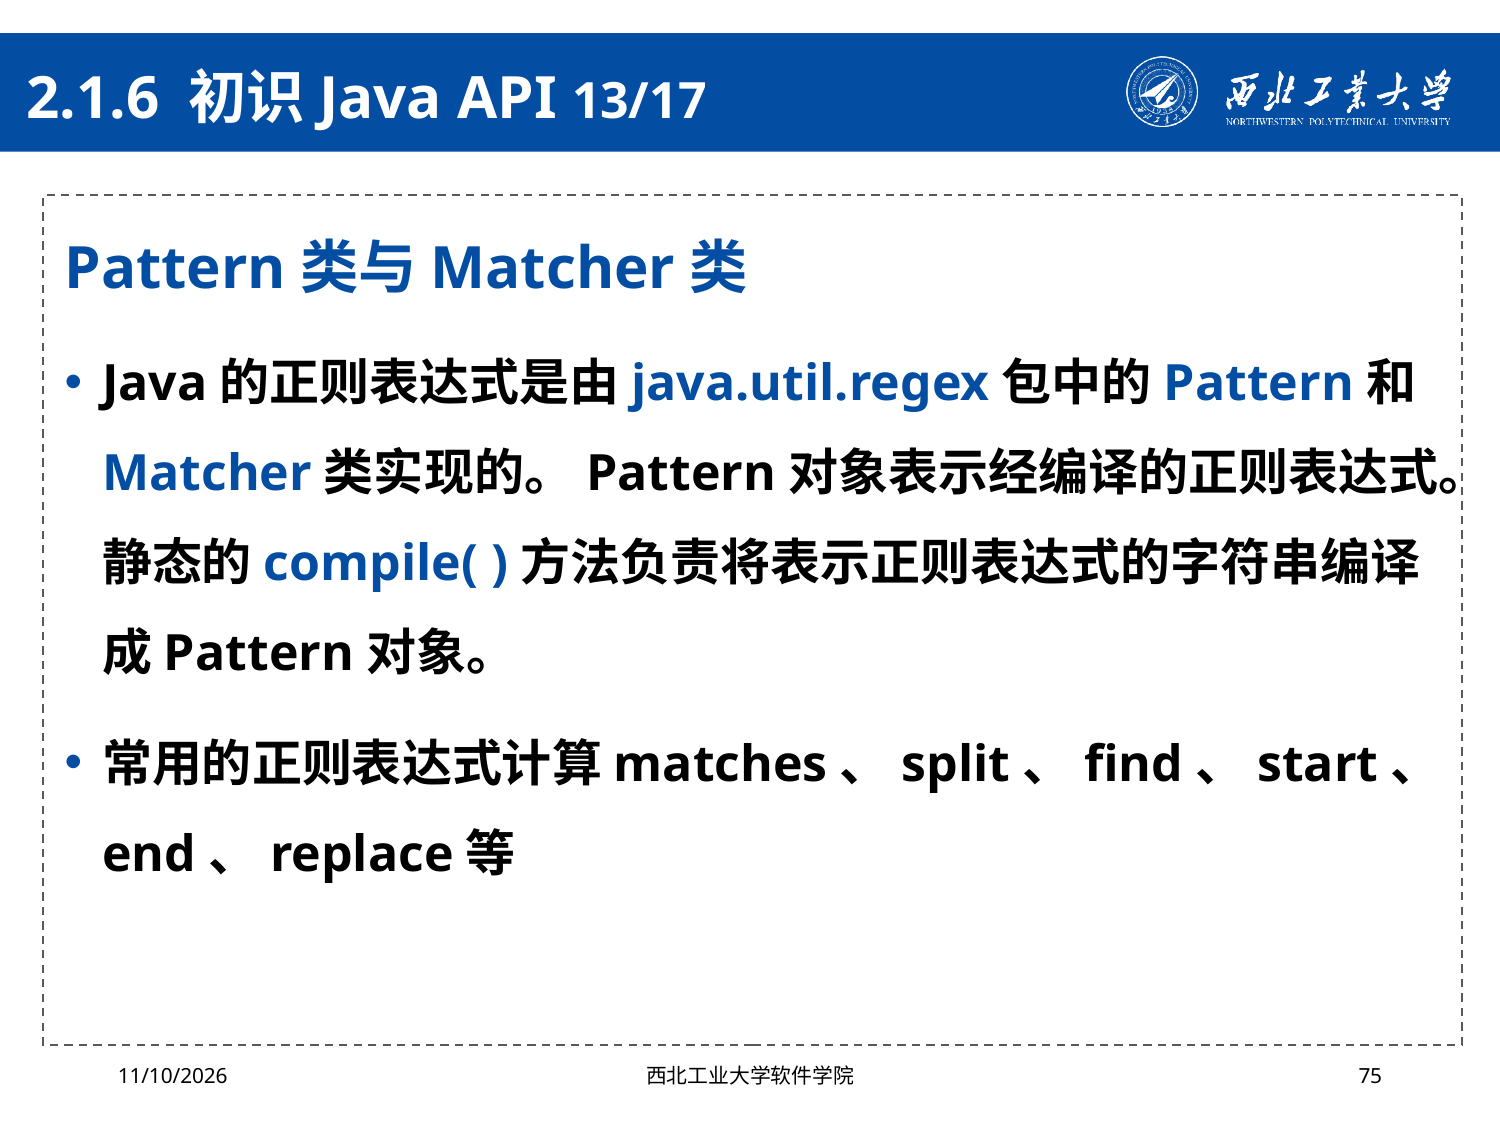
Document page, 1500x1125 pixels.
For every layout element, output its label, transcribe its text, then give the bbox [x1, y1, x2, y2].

picture [1226, 68, 1451, 125]
picture [1126, 56, 1198, 127]
list Pattern类与Matcher类 Java的正则表达式是由java.util.regex包中的Pattern和Matcher类实现的。Pattern对象表示经编译的正则表达式。静态的compile( )方法负责将表示正则表达式的字符串编译成Pattern对象。 常用的正则表达式计算matches、split、find、start、end、replace等 [49, 201, 1457, 1036]
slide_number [103, 1055, 441, 1116]
title 2.1.6 初识Java API 13/17 [11, 49, 1115, 149]
footer 西北工业大学软件学院 [496, 1055, 1004, 1116]
slide_number 75 [1059, 1055, 1397, 1116]
